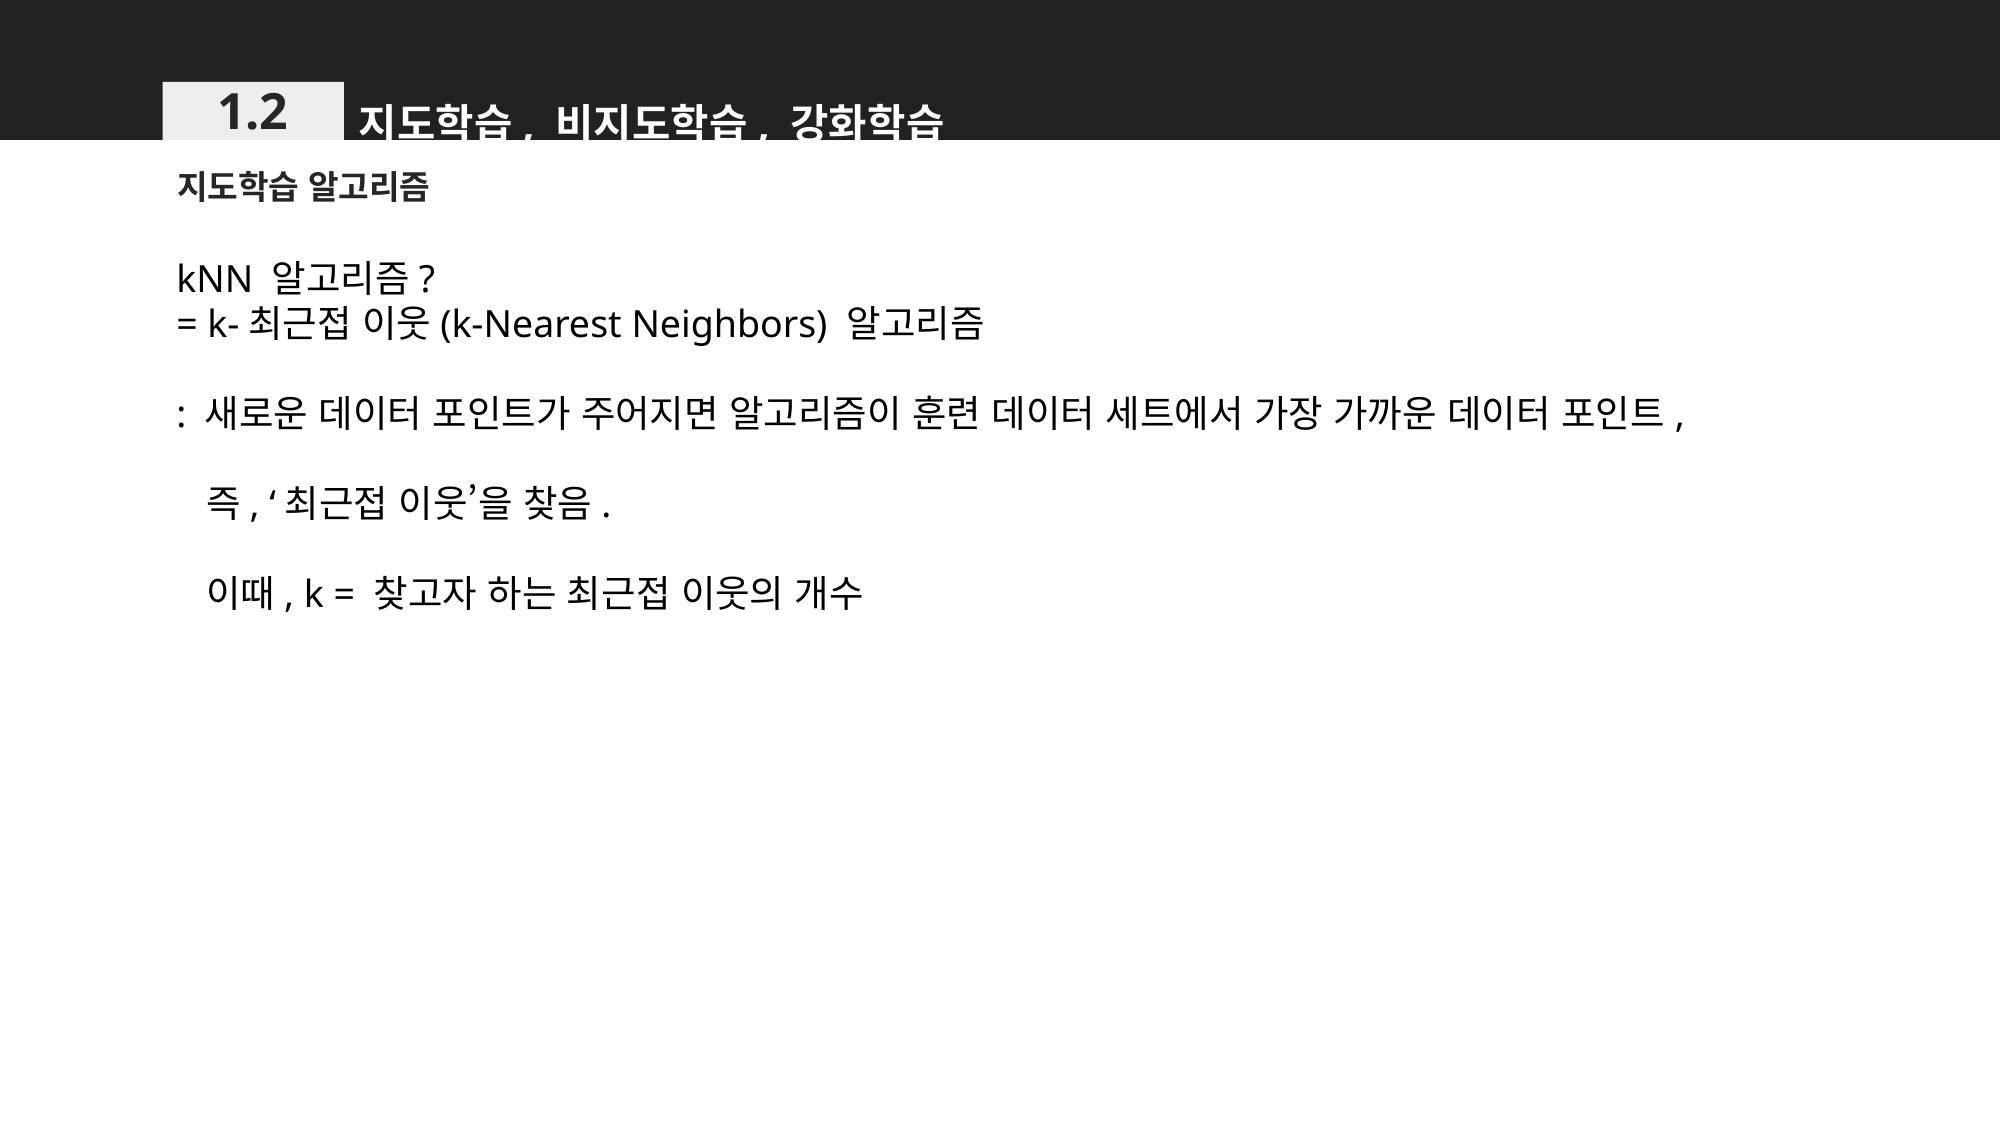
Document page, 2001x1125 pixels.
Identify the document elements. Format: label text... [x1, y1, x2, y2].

text_box [304, 81, 345, 138]
text_box 1.2 [202, 72, 304, 138]
text_box 지도학습 알고리즘 [162, 138, 955, 214]
text_box 지도학습, 비지도학습, 강화학습 [343, 65, 1180, 156]
text_box [161, 81, 202, 141]
text_box kNN 알고리즘? = k-최근접 이웃(k-Nearest Neighbors) 알고리즘 : 새로운 데이터 포인트가 주어지면 알고리즘이 훈련 데이터 세트에서 가장 가까운 데이터 포인트, 즉, ‘최근접 이웃’을 찾음. 이때, k = 찾고자 하는 최근접 이웃의 개수 [161, 247, 1961, 803]
text_box [0, 0, 2000, 141]
